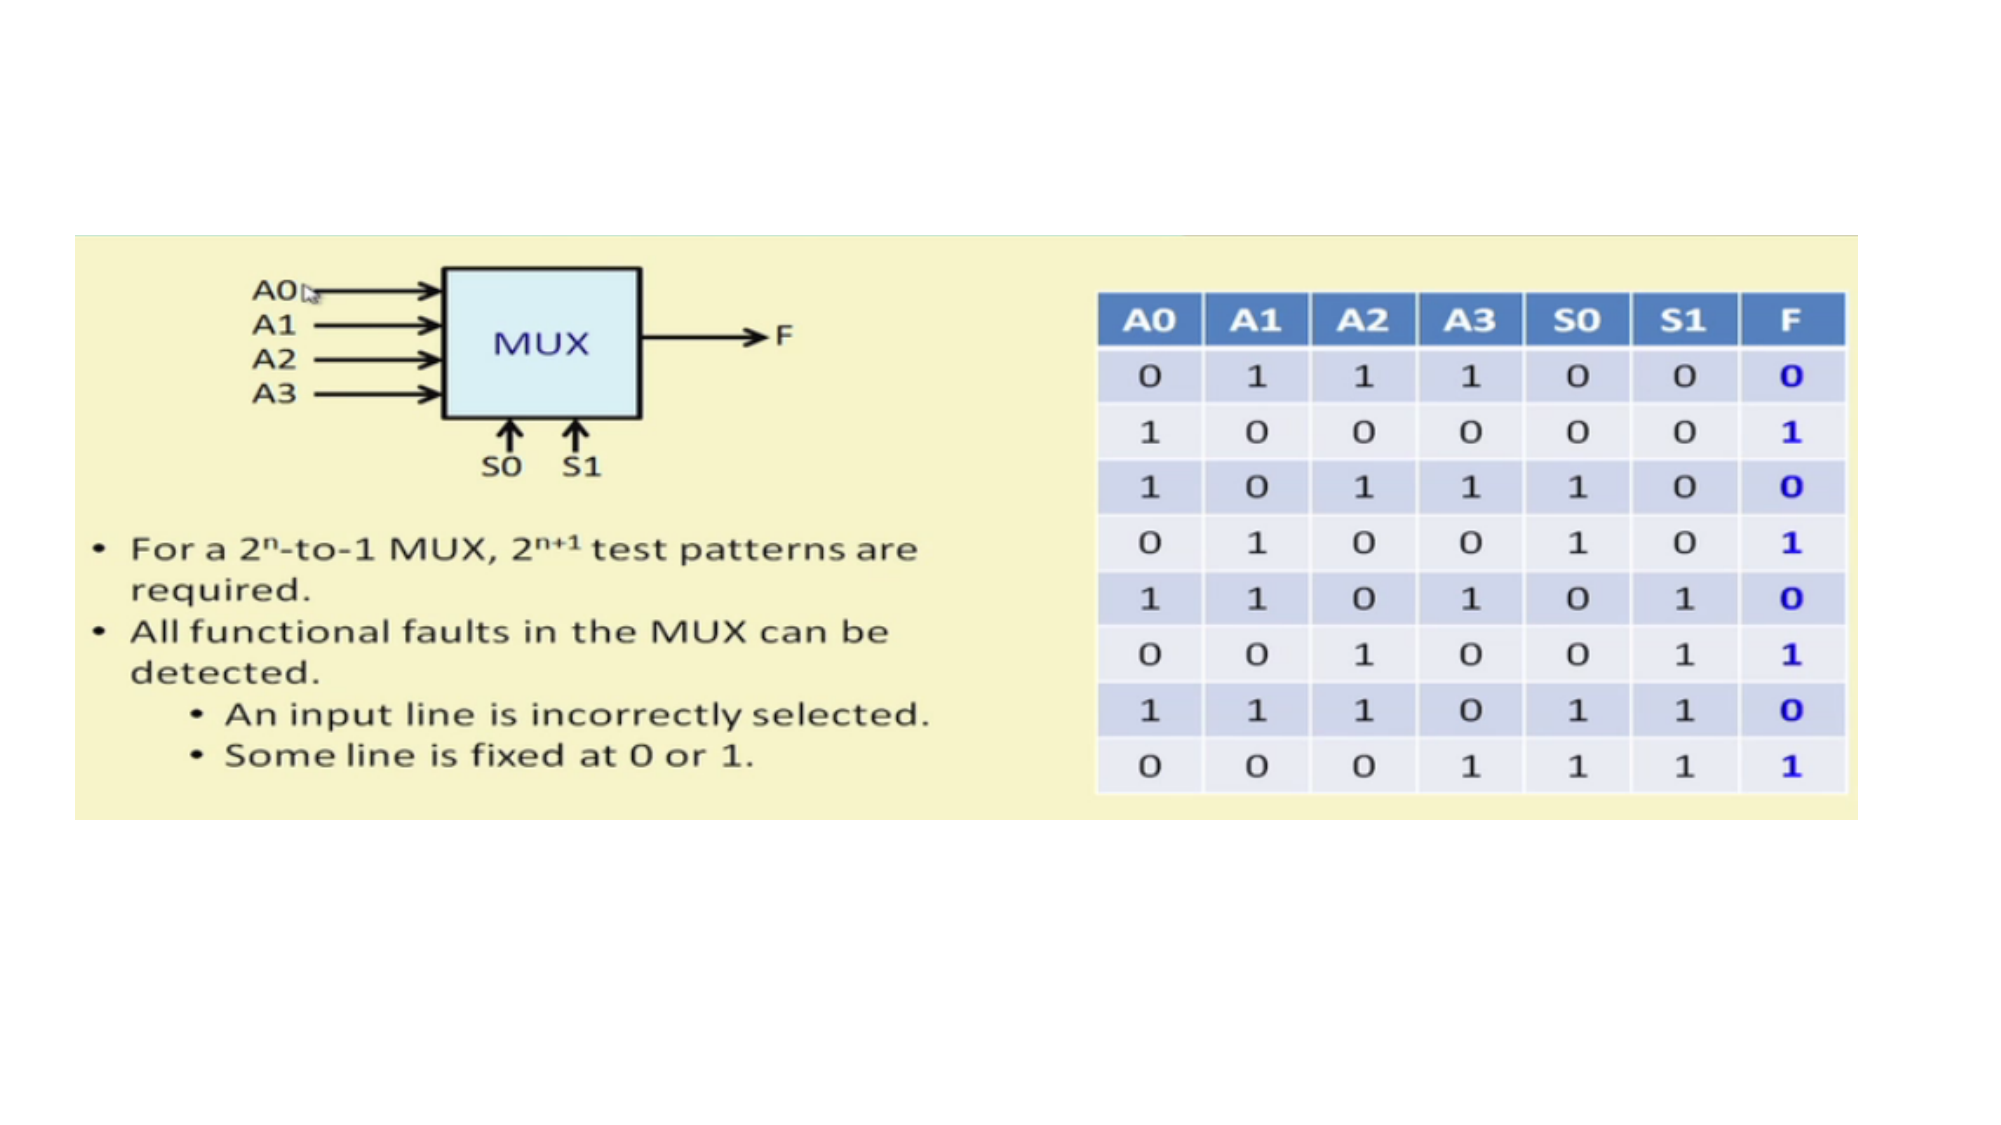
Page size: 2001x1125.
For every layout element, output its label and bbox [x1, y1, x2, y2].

picture [75, 235, 1858, 820]
